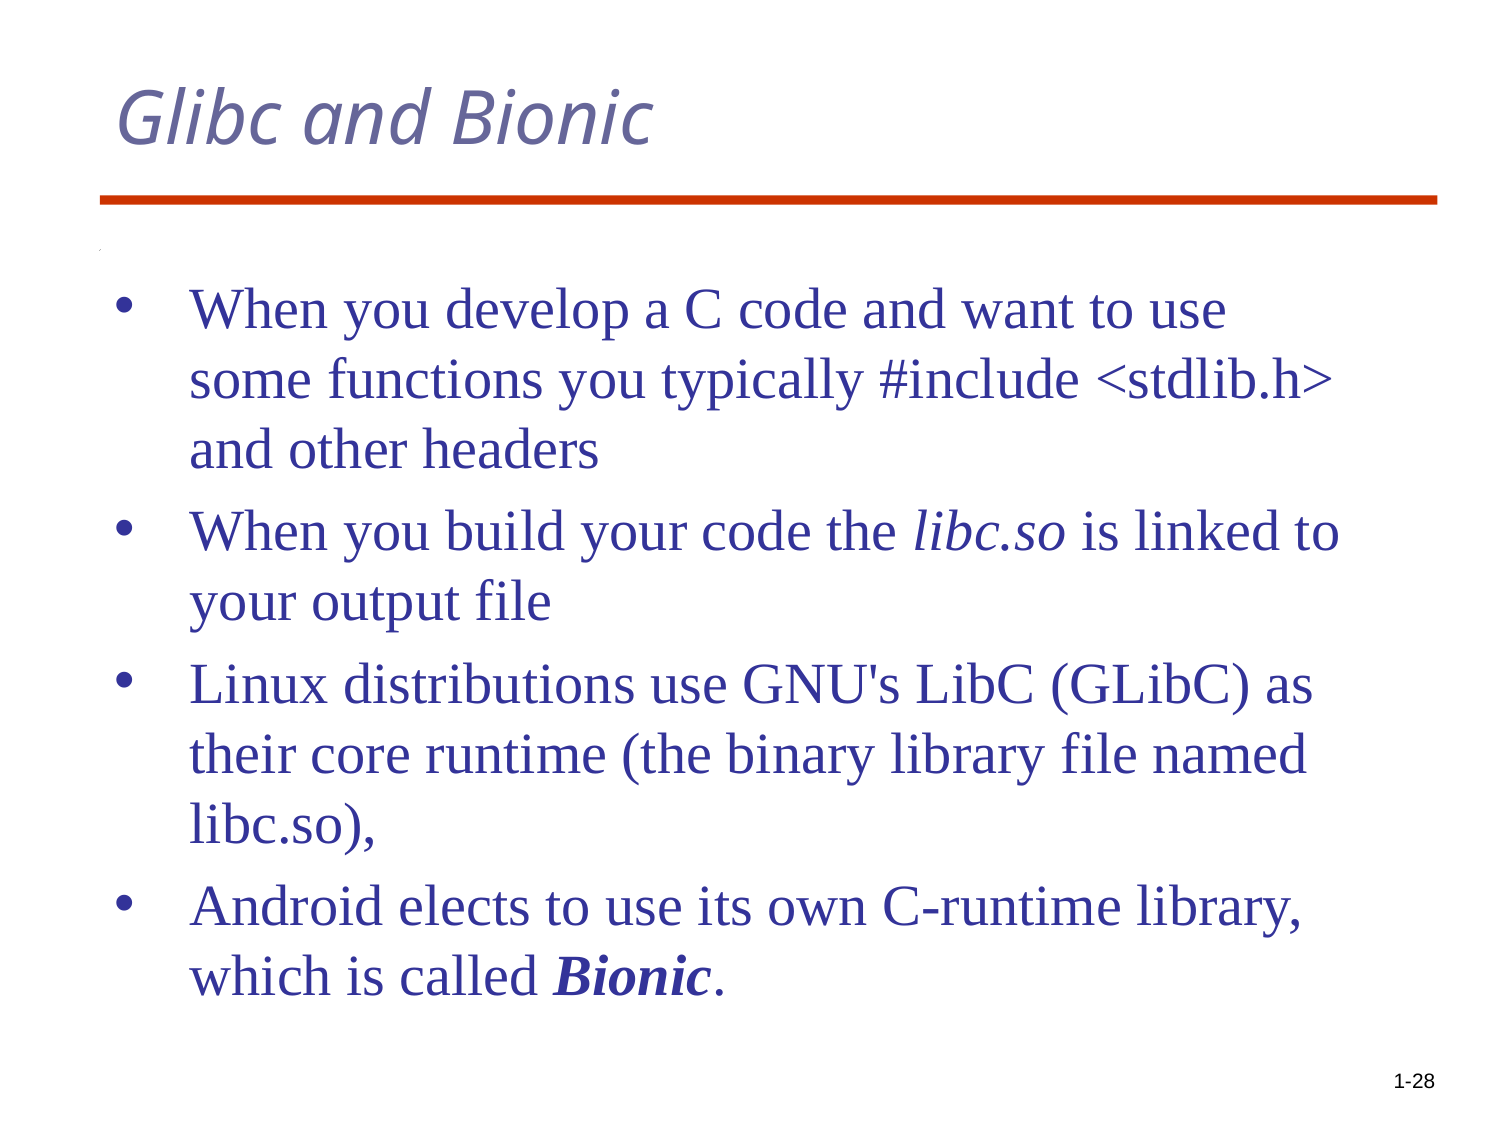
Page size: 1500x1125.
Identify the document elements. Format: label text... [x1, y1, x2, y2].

title Glibc and Bionic [99, 62, 1438, 250]
text_box When you develop a C code and want to use some functions you typically #include <stdlib.h> and other headers When you build your code the libc.so is linked to your output file Linux distributions use GNU's LibC (GLibC) as their core runtime (the binary library file named libc.so), Android elects to use its own C-runtime library, which is called Bionic. [99, 262, 1375, 1025]
slide_number 1-28 [1137, 1024, 1451, 1101]
